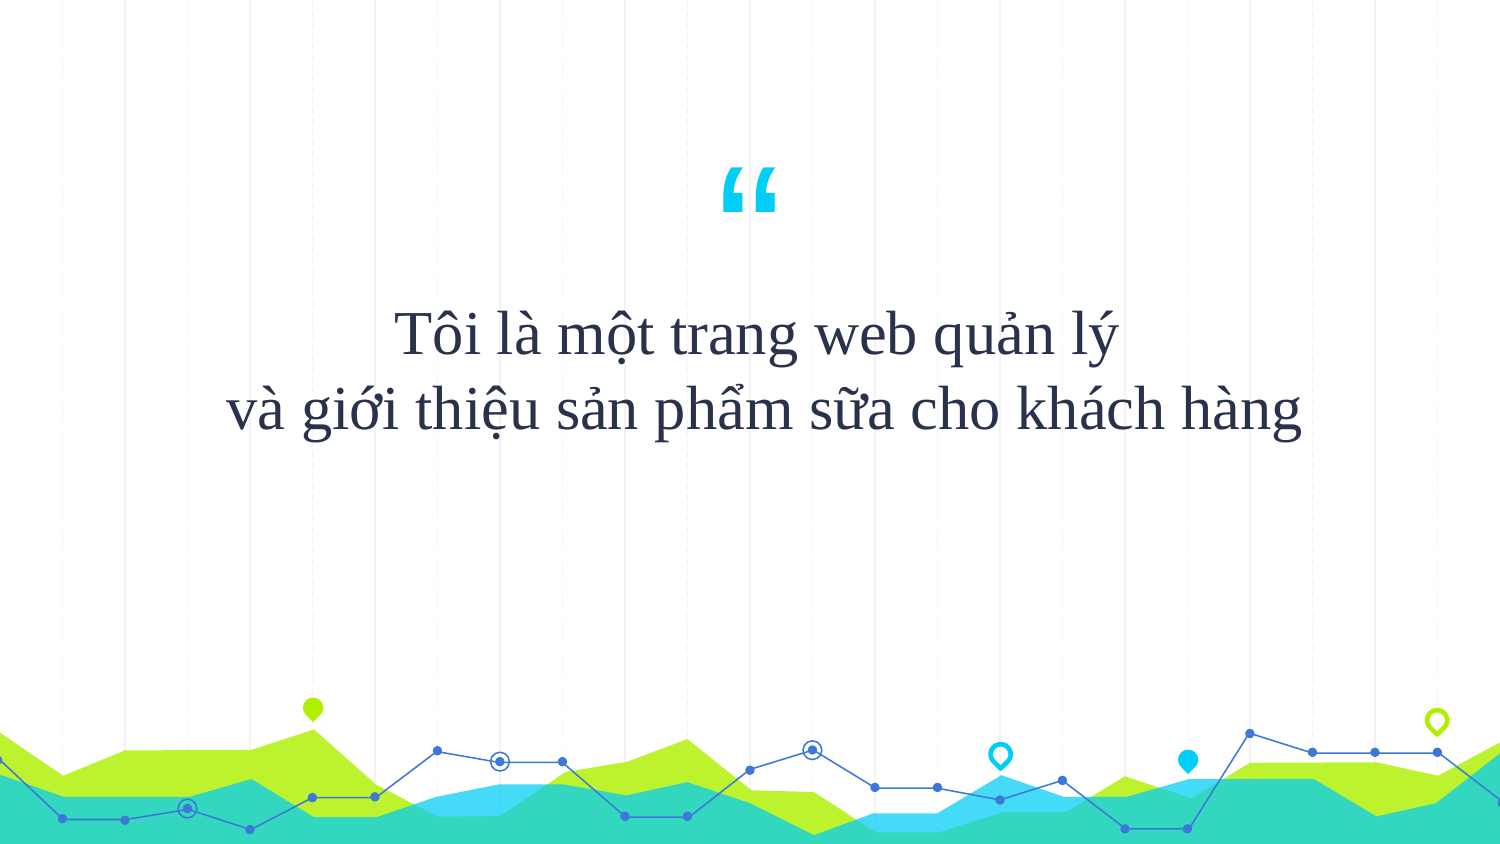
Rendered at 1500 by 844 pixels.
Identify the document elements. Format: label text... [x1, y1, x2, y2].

list Tôi là một trang web quản lý và giới thiệu sản phẩm sữa cho khách hàng [203, 191, 1327, 544]
